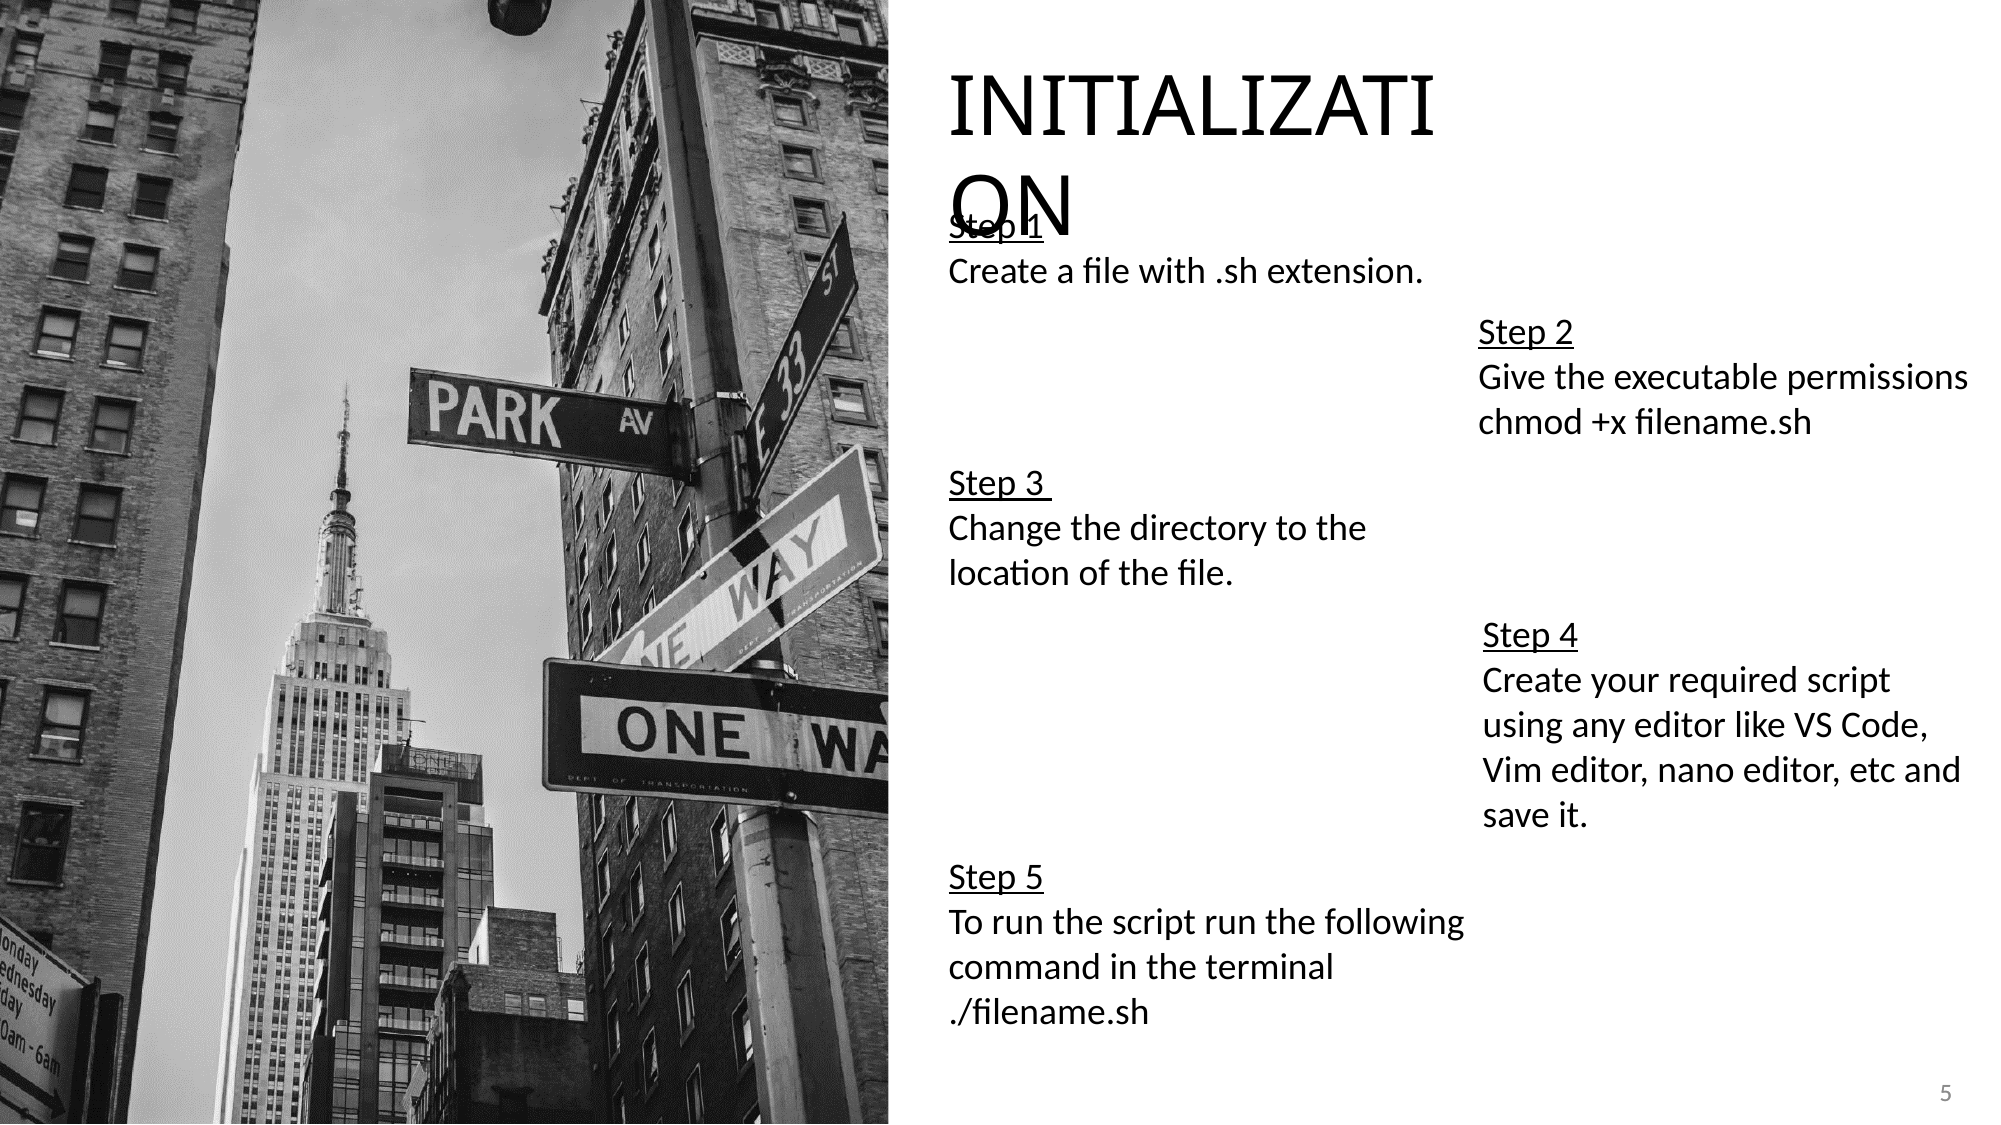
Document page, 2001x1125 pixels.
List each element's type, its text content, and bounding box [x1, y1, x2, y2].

slide_number 5 [1894, 1061, 1968, 1121]
text_box Step 1 Create a file with .sh extension. [933, 193, 1497, 298]
title Initialization [933, 45, 1479, 159]
text_box Step 4 Create your required script using any editor like VS Code, Vim editor, nano editor, etc and save it. [1467, 602, 1980, 842]
text_box Step 3 Change the directory to the location of the file. [933, 450, 1497, 601]
text_box Step 2 Give the executable permissions chmod +x filename.sh [1463, 299, 1984, 449]
text_box Step 5 To run the script run the following command in the terminal ./filename.sh [933, 844, 1497, 1040]
picture [0, 0, 889, 1124]
